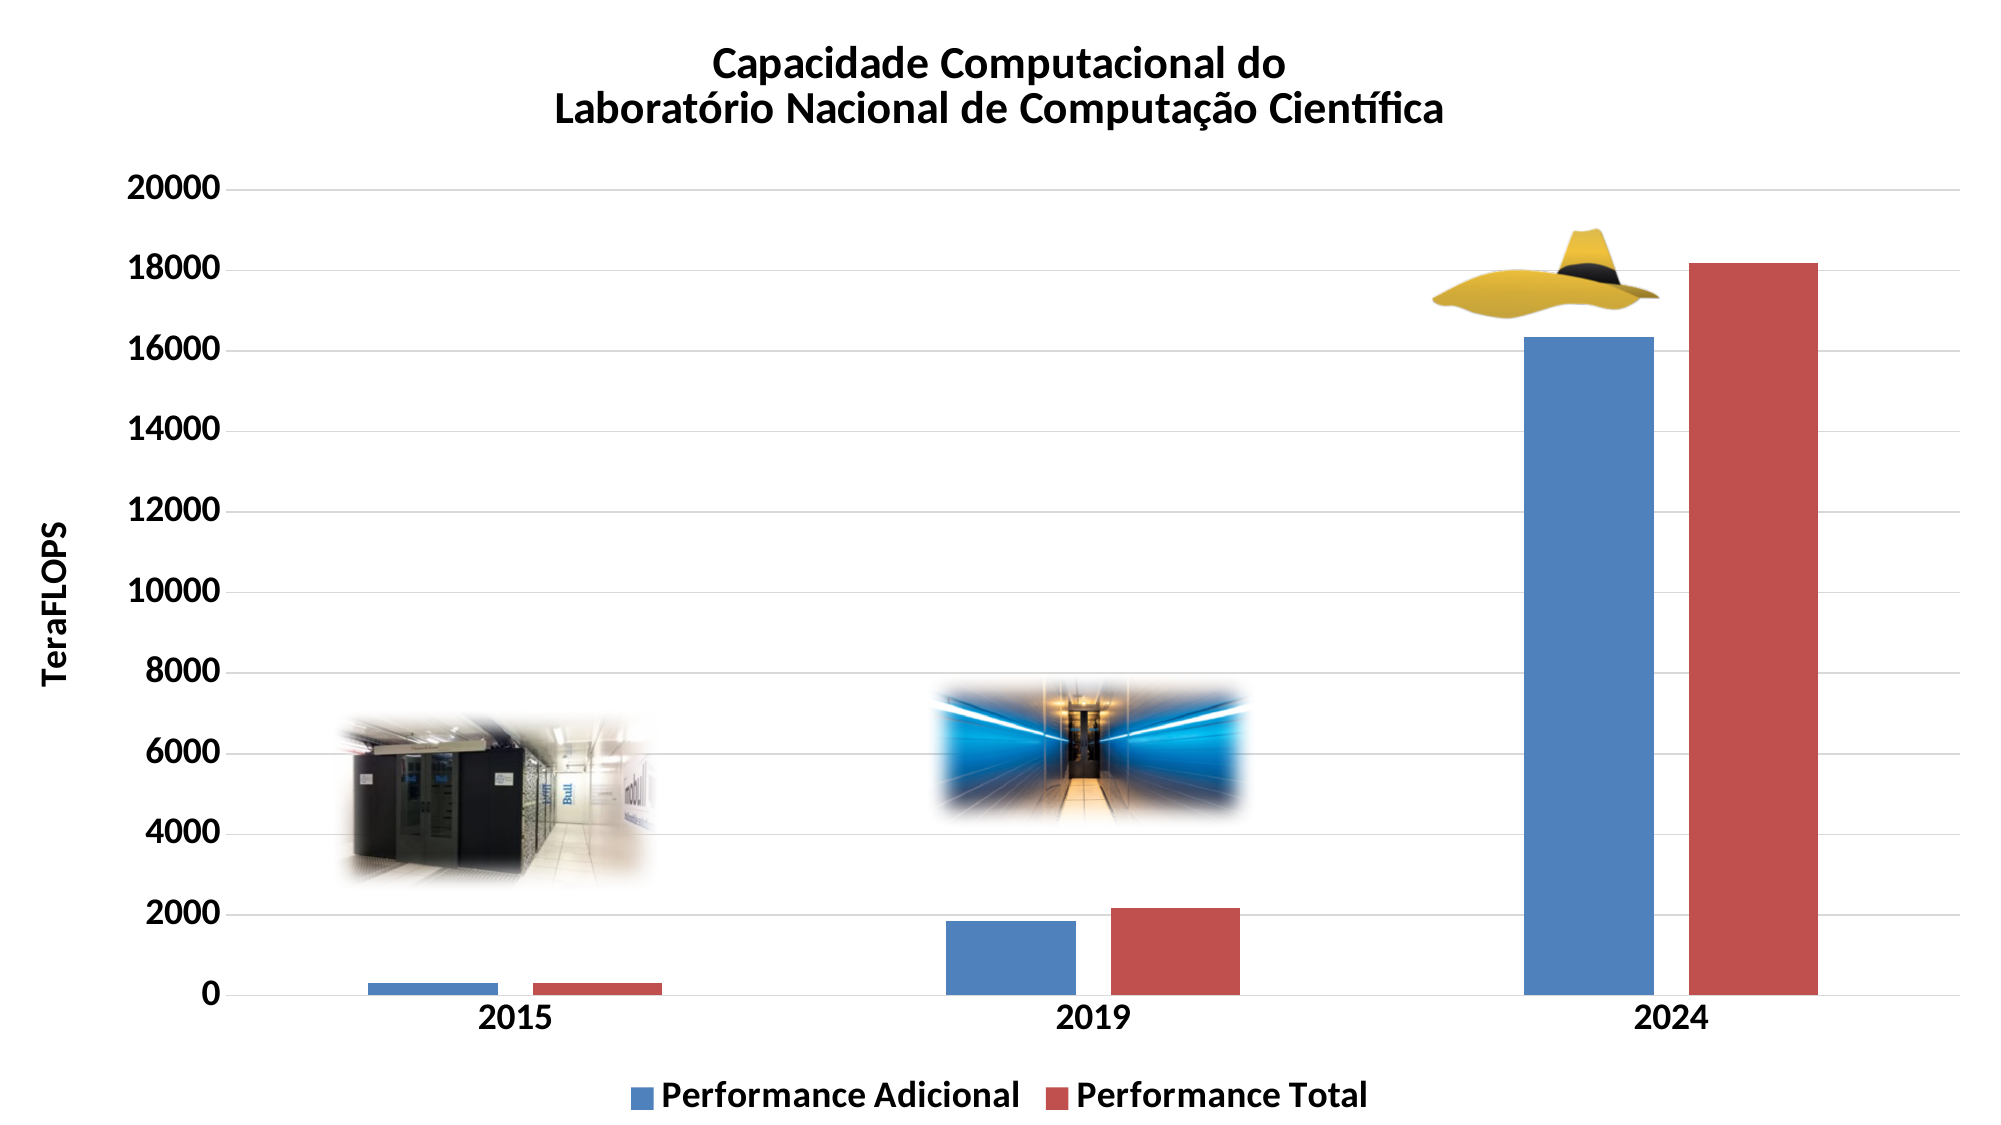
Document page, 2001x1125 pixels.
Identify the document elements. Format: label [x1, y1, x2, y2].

picture [1386, 205, 1731, 356]
picture [331, 708, 661, 893]
chart [0, 0, 2000, 1125]
picture [926, 672, 1256, 829]
